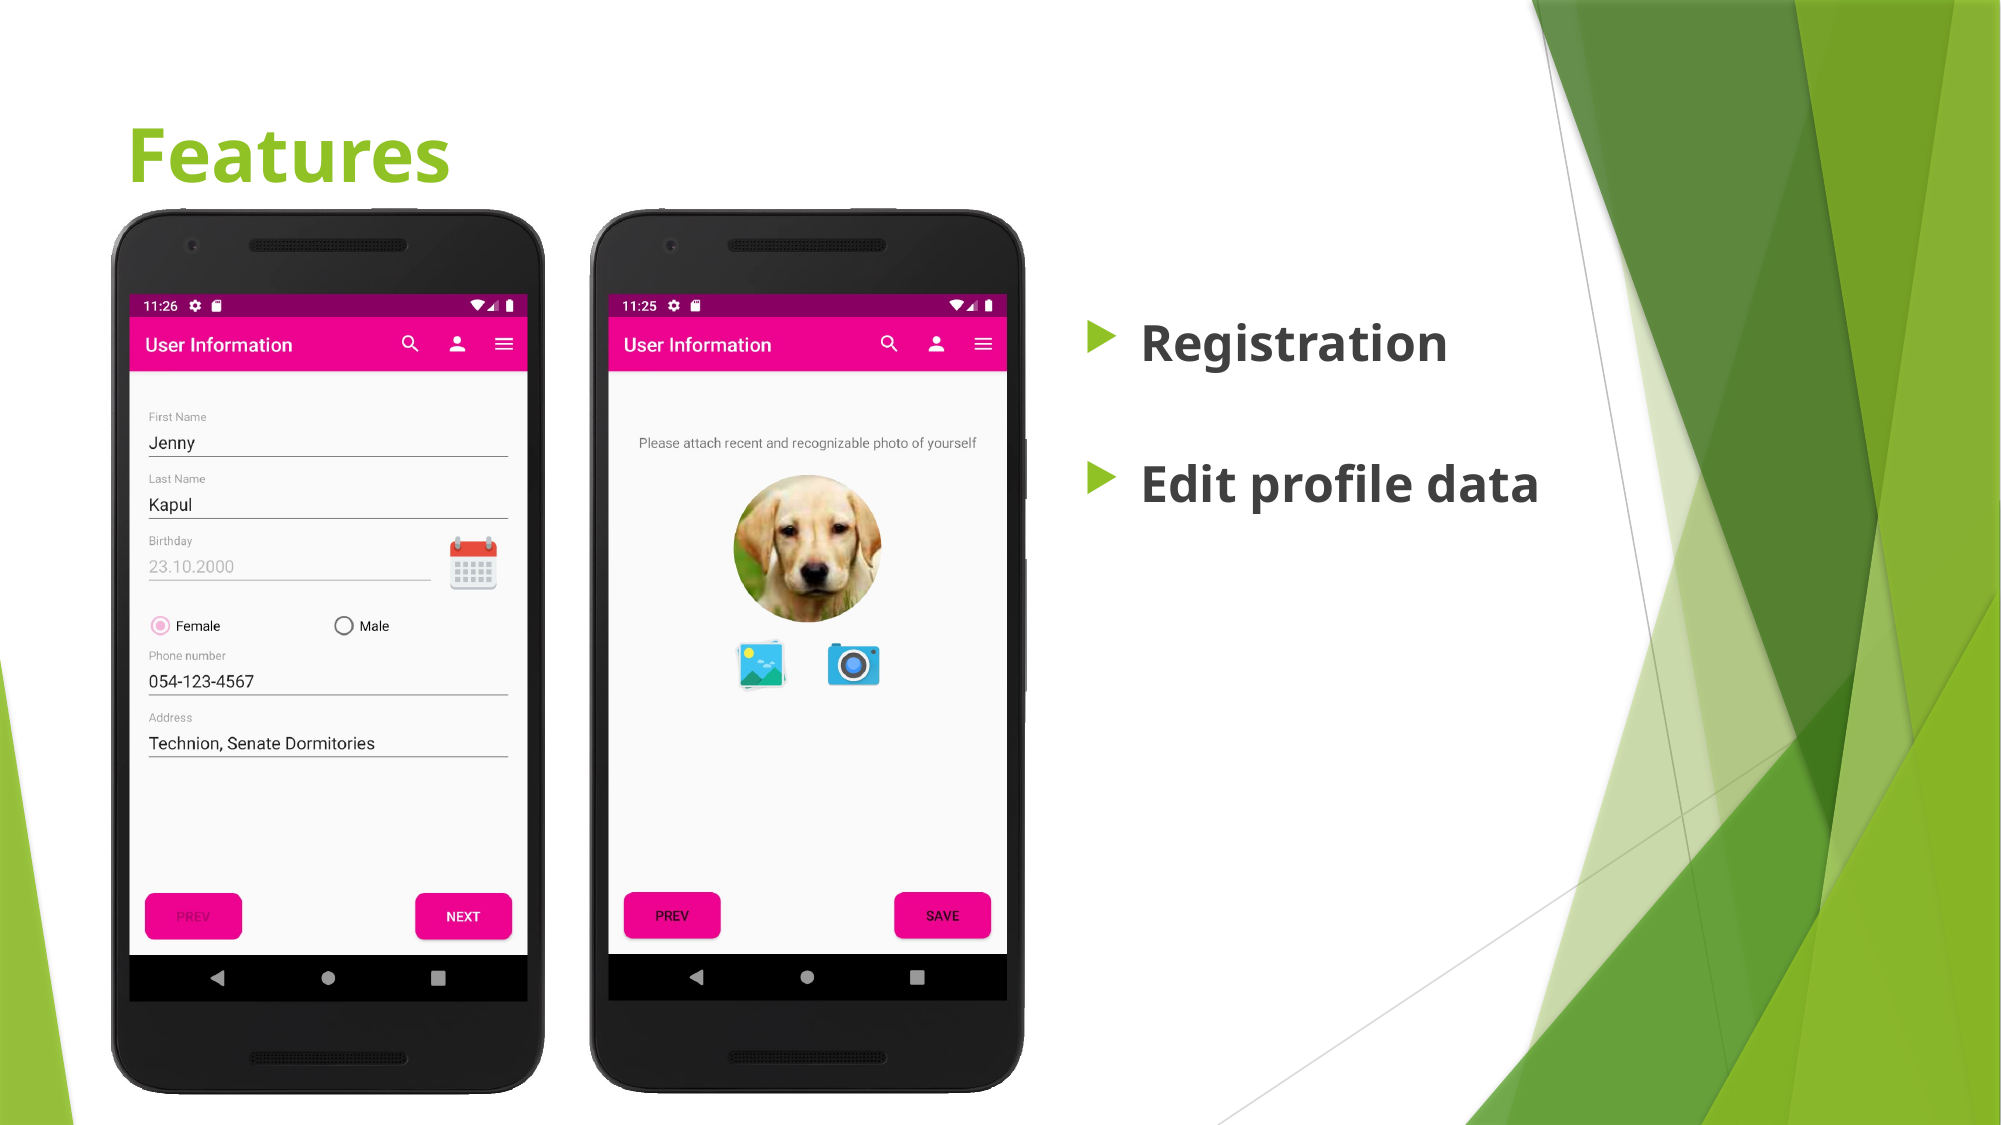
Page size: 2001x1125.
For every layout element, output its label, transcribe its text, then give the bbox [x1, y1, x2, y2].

title Features [111, 99, 1522, 317]
picture [110, 207, 546, 1095]
list Registration Edit profile data [1068, 244, 1579, 1037]
picture [587, 207, 1027, 1095]
